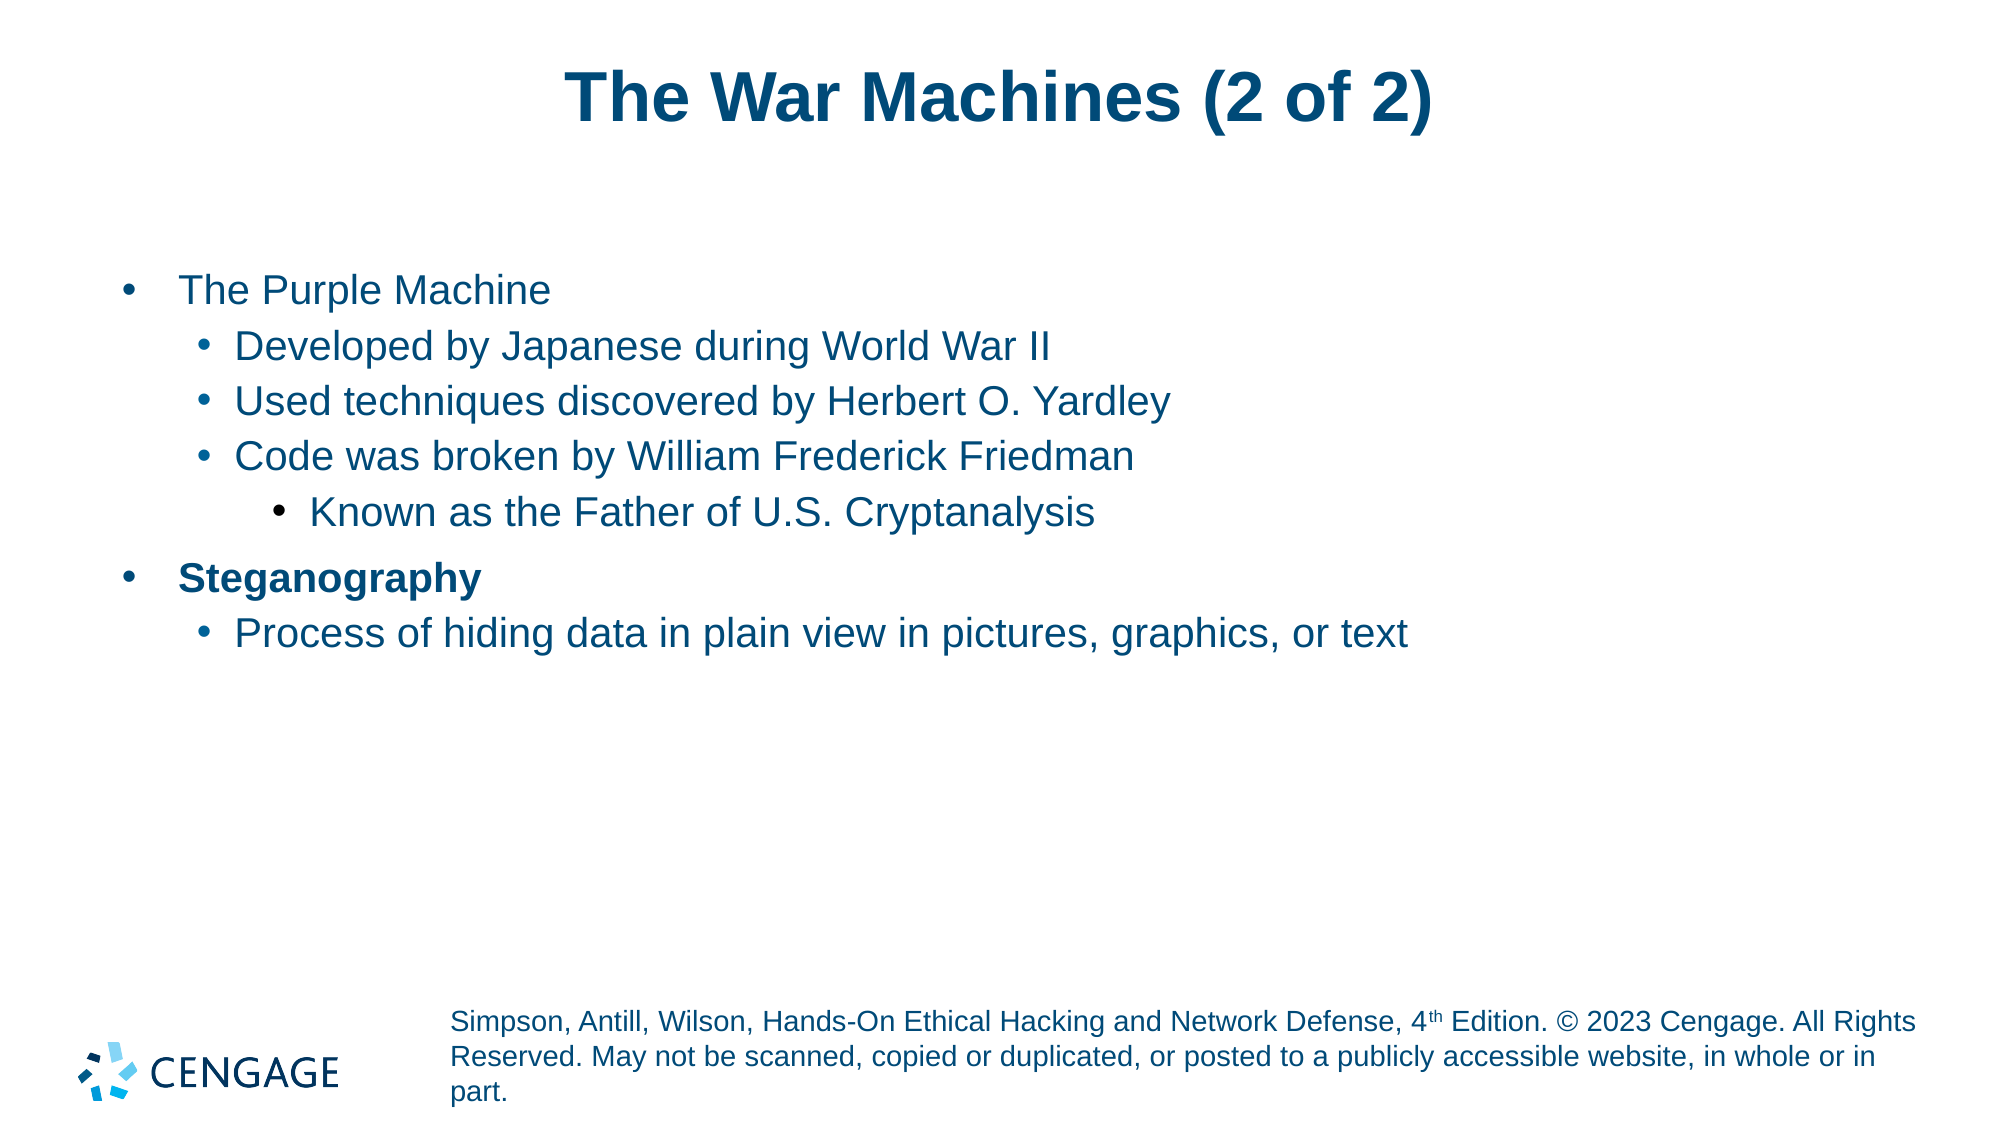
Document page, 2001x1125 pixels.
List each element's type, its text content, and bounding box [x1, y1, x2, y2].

title The War Machines (2 of 2) [137, 59, 1863, 171]
list The Purple Machine Developed by Japanese during World War II Used techniques discovered by Herbert O. Yardley Code was broken by William Frederick Friedman Known as the Father of U.S. Cryptanalysis Steganography Process of hiding data in plain view in pictures, graphics, or text [121, 268, 1880, 990]
picture [78, 1042, 338, 1101]
